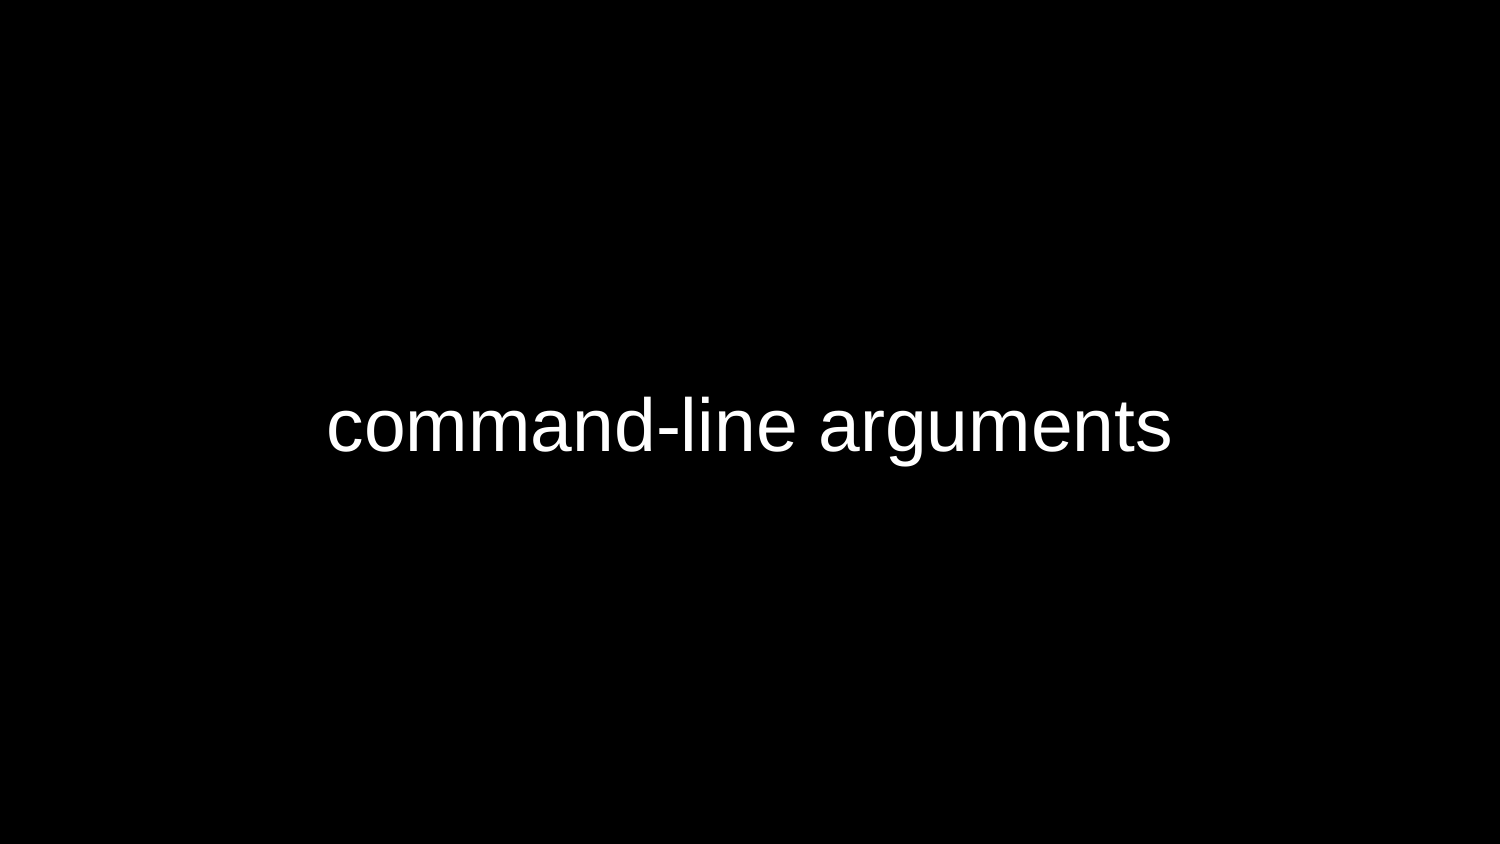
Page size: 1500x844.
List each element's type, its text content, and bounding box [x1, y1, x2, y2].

title command-line arguments [51, 352, 1449, 491]
